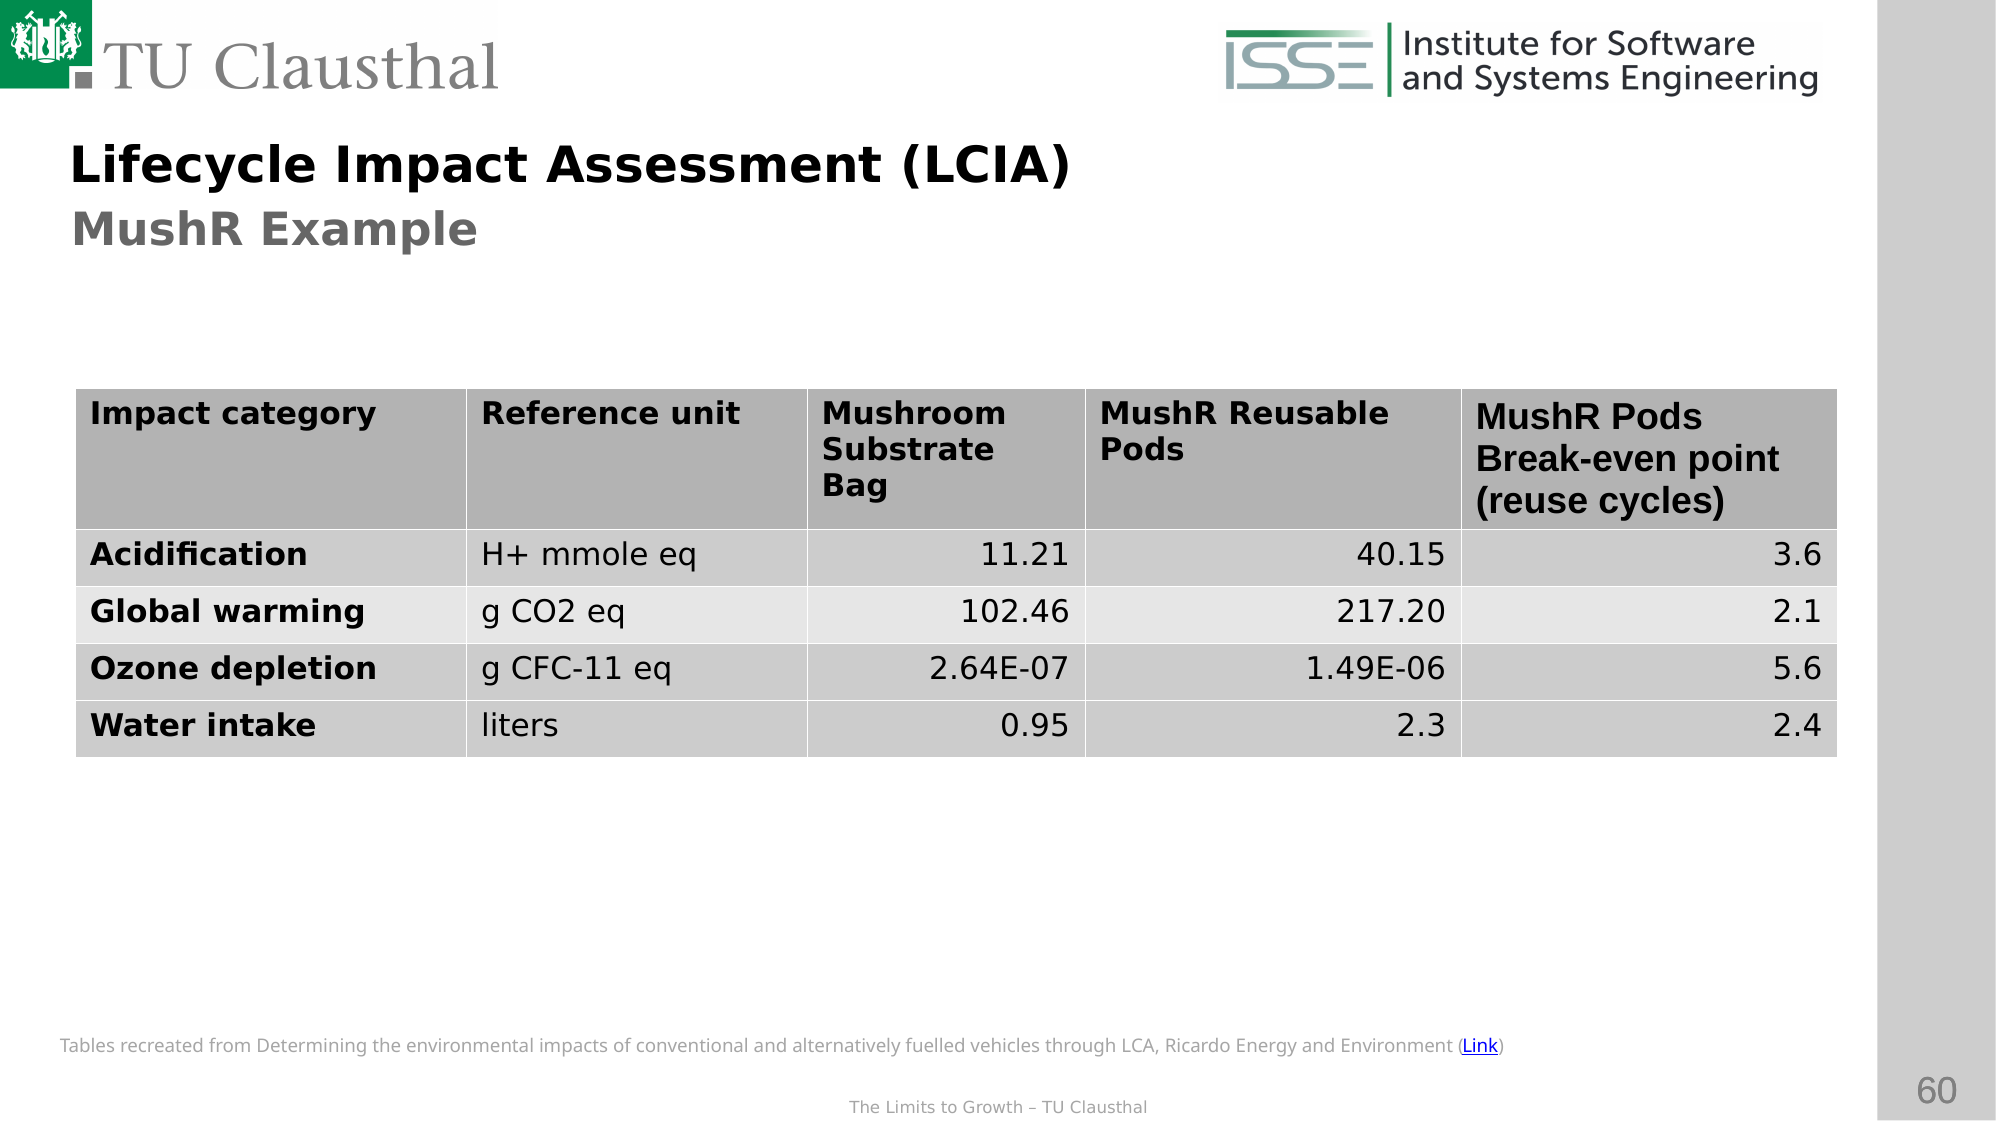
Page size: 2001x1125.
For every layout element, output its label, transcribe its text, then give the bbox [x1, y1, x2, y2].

text_box MushR Example [70, 188, 1767, 267]
table_cell Global warming [76, 587, 466, 643]
table_cell 2.64E-07 [808, 644, 1085, 700]
picture [1218, 22, 1823, 103]
table_cell liters [467, 701, 807, 757]
table_cell 217.20 [1086, 587, 1461, 643]
table_cell 1.49E-06 [1086, 644, 1461, 700]
table_cell 2.4 [1462, 701, 1837, 757]
table_cell 5.6 [1462, 644, 1837, 700]
table_cell H+ mmole eq [467, 530, 807, 586]
table_cell g CO2 eq [467, 587, 807, 643]
table_cell Water intake [76, 701, 466, 757]
table_cell 3.6 [1462, 530, 1837, 586]
table_cell 2.1 [1462, 587, 1837, 643]
picture [0, 0, 498, 89]
text_box Tables recreated from Determining the environmental impacts of conventional and alternatively fuelled vehicles through LCA, Ricardo Energy and Environment (Link) [45, 1026, 1873, 1067]
table_header Mushroom Substrate Bag [808, 389, 1085, 529]
table_cell Ozone depletion [76, 644, 466, 700]
table_cell g CFC-11 eq [467, 644, 807, 700]
text_box Lifecycle Impact Assessment (LCIA) [54, 125, 1816, 205]
table_cell 102.46 [808, 587, 1085, 643]
table_header MushR Reusable Pods [1086, 389, 1461, 529]
table_header Reference unit [467, 389, 807, 529]
table_cell 40.15 [1086, 530, 1461, 586]
table_cell 11.21 [808, 530, 1085, 586]
table_cell Acidification [76, 530, 466, 586]
table_cell 0.95 [808, 701, 1085, 757]
table_header MushR Pods Break-even point (reuse cycles) [1462, 389, 1837, 529]
table_header Impact category [76, 389, 466, 529]
table_cell 2.3 [1086, 701, 1461, 757]
